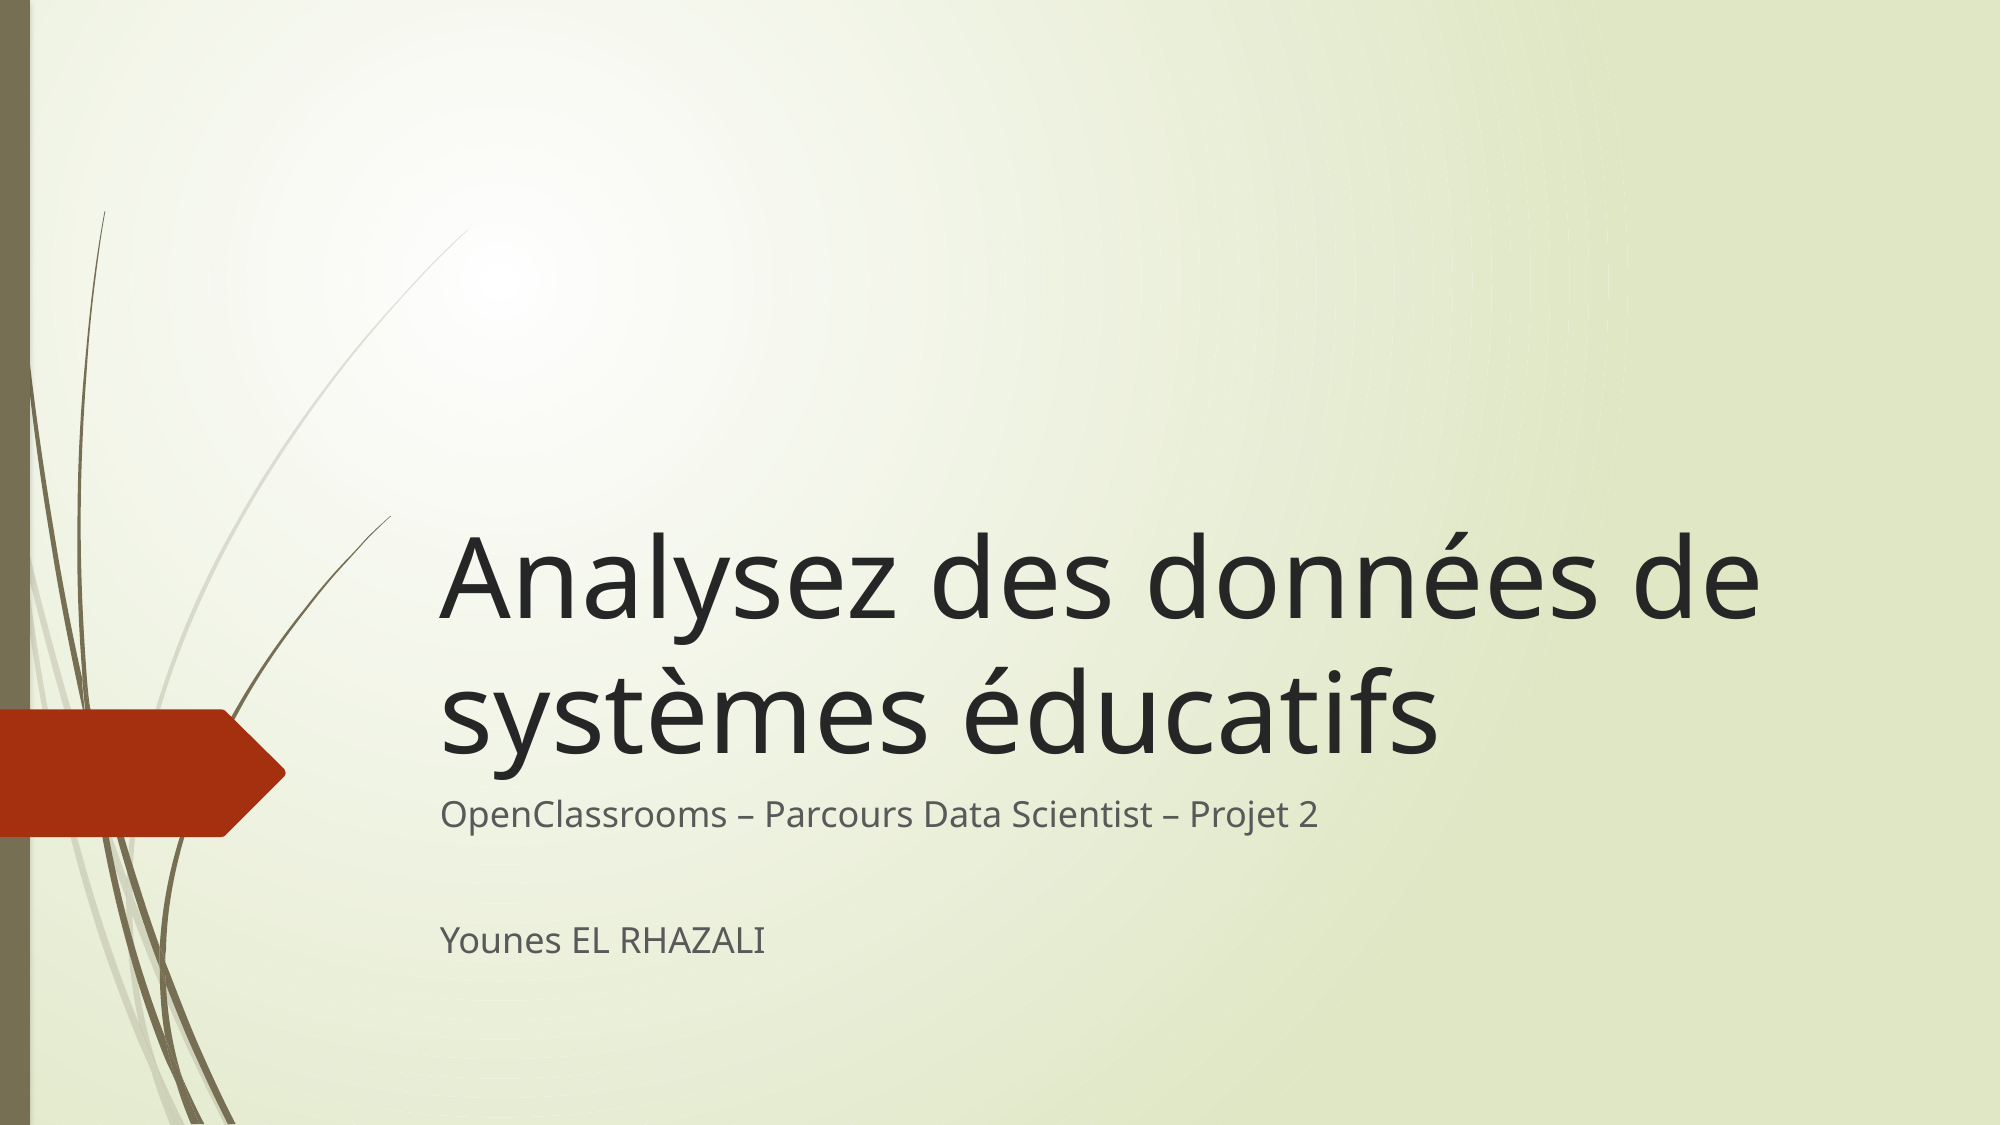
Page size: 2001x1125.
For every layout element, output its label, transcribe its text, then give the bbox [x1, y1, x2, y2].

title Analysez des données de systèmes éducatifs [424, 412, 1888, 783]
subtitle OpenClassrooms – Parcours Data Scientist – Projet 2 Younes EL RHAZALI [424, 783, 1888, 969]
